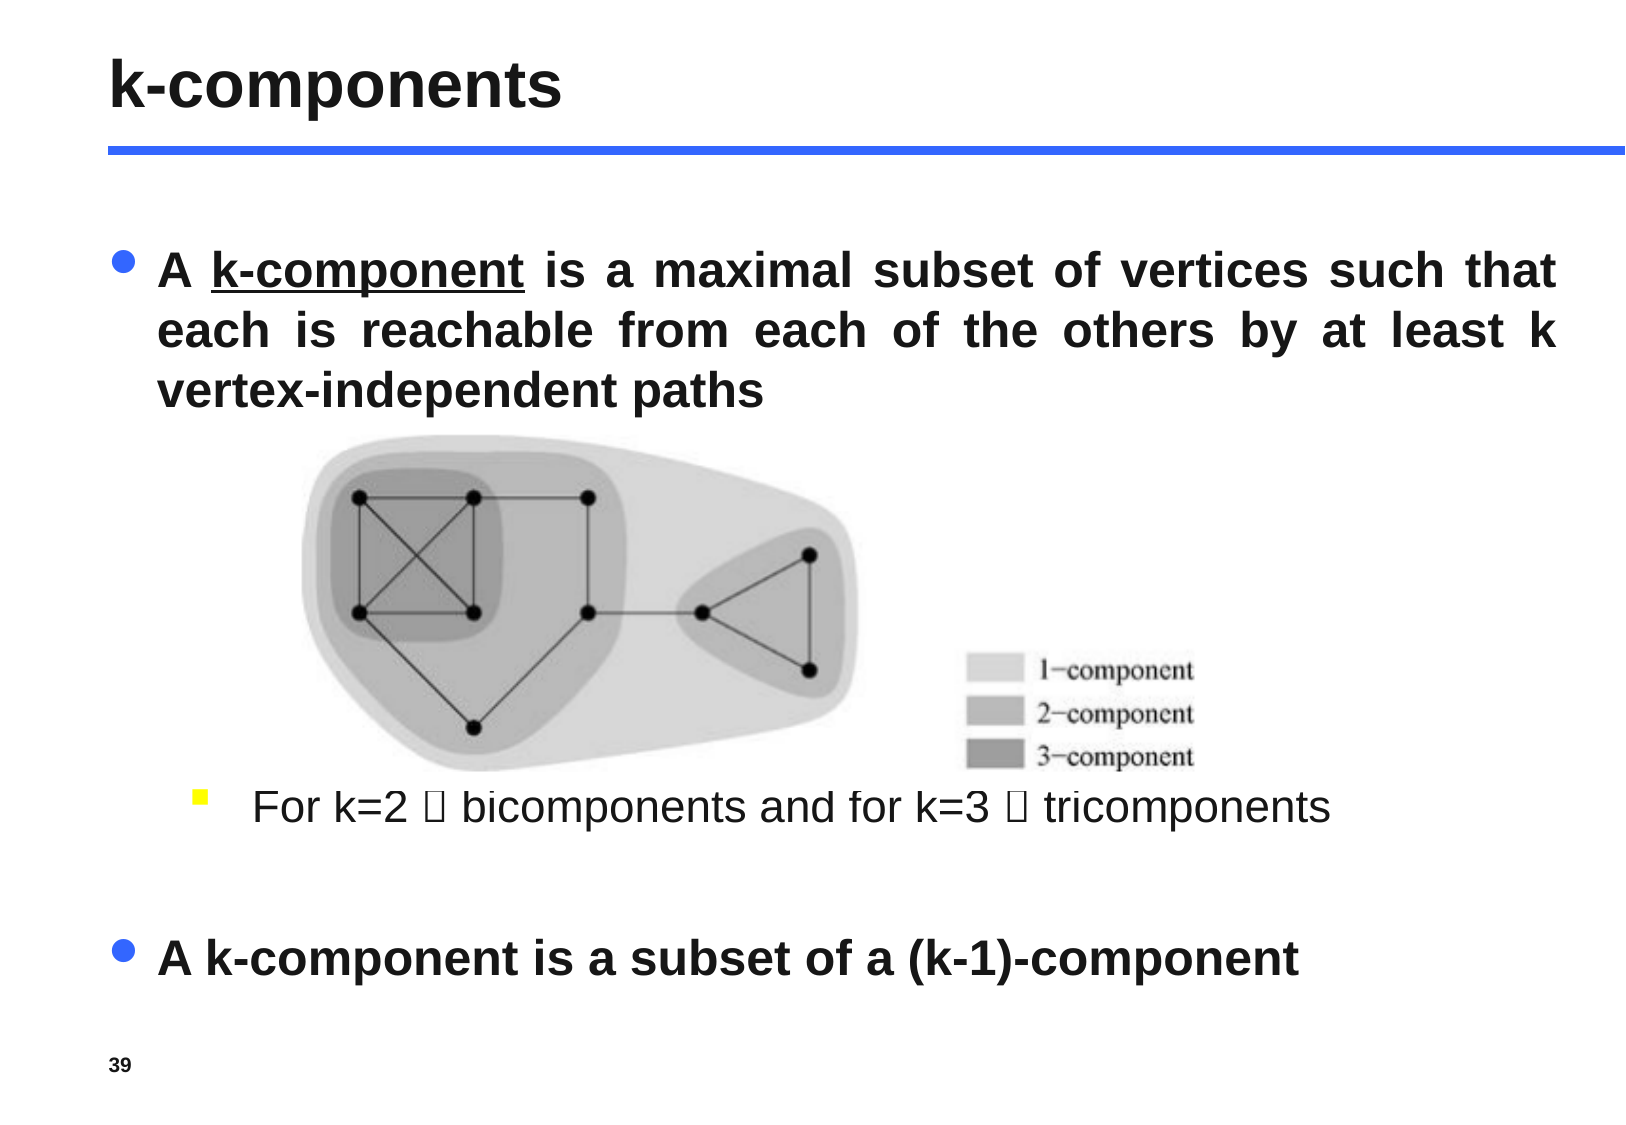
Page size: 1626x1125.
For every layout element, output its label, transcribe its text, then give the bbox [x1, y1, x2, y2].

title k-components [108, 30, 1558, 131]
list A k-component is a maximal subset of vertices such that each is reachable from each of the others by at least k vertex-independent paths For k=2  bicomponents and for k=3  tricomponents A k-component is a subset of a (k-1)-component [108, 237, 1558, 975]
slide_number 39 [108, 1051, 188, 1077]
picture [249, 423, 1248, 791]
